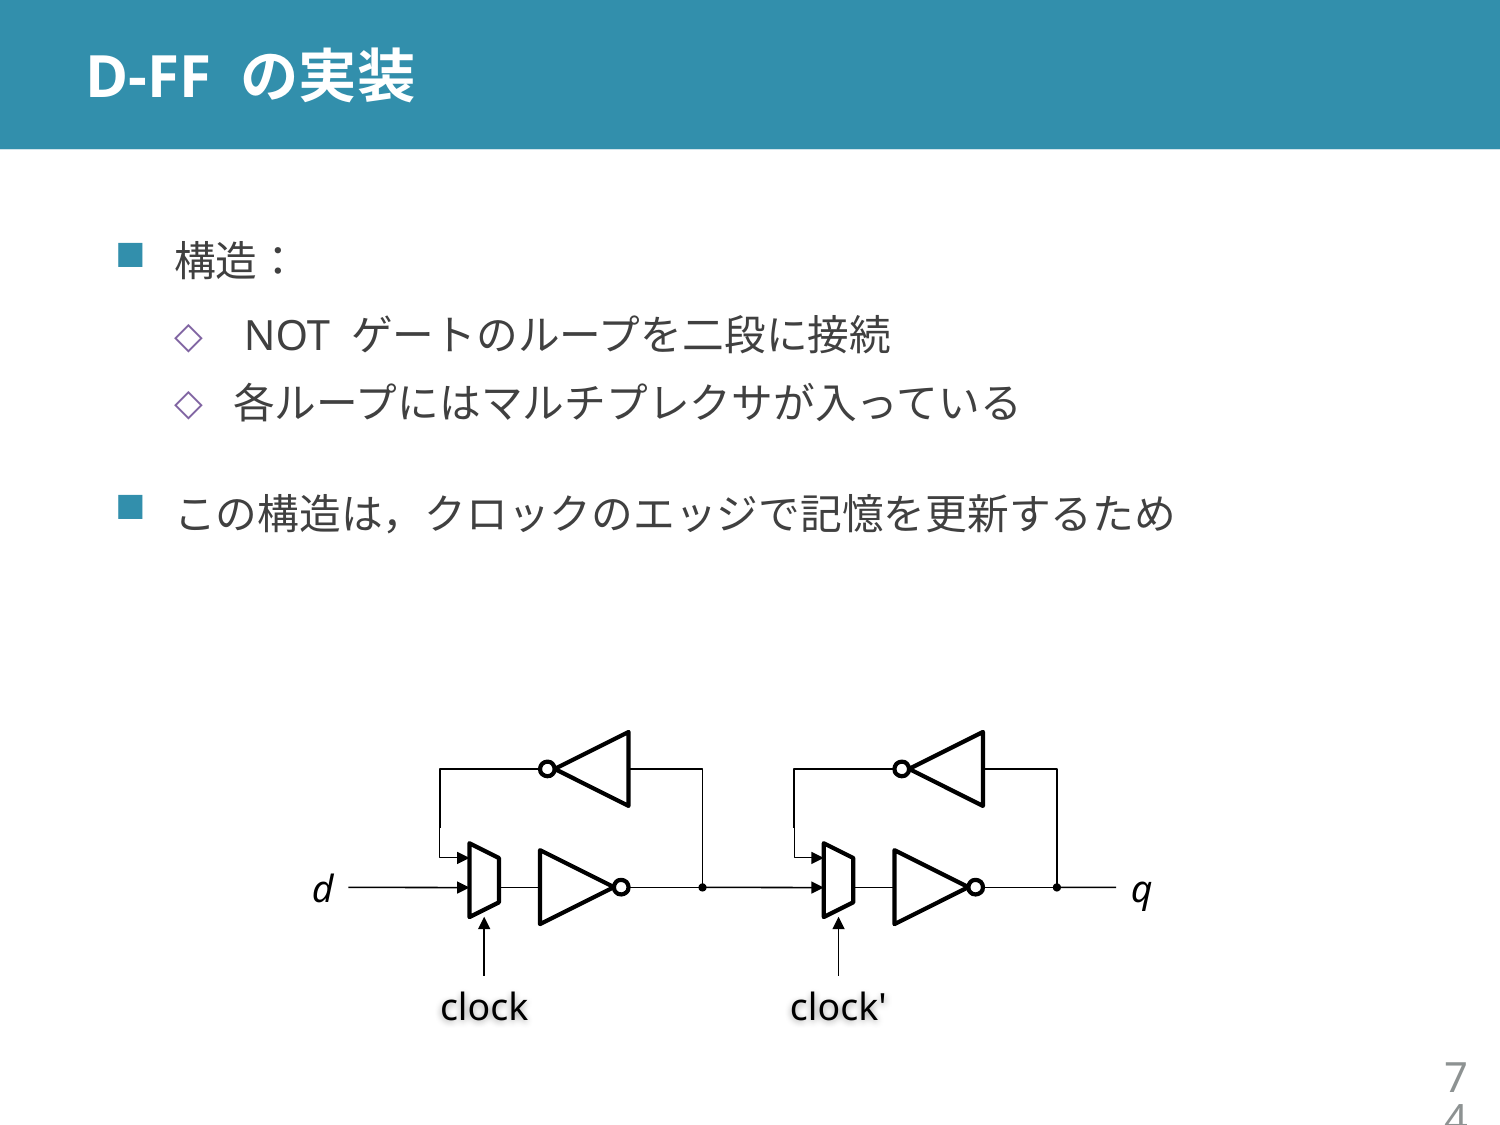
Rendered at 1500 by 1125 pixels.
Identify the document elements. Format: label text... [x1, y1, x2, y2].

text_box [1052, 883, 1116, 892]
text_box clock' [808, 975, 869, 1036]
text_box [698, 881, 821, 894]
text_box [821, 841, 856, 919]
text_box [794, 813, 824, 865]
picture [525, 709, 644, 947]
text_box [794, 769, 874, 888]
text_box 構造： NOT ゲートのループを二段に接続 各ループにはマルチプレクサが入っている この構造は，クロックのエッジで記憶を更新するため [100, 222, 1459, 563]
text_box [649, 769, 703, 888]
text_box clock [454, 975, 514, 1036]
text_box q [1116, 858, 1176, 918]
text_box [439, 828, 470, 865]
text_box [349, 881, 467, 894]
picture [879, 709, 998, 947]
title D-FF の実装 [70, 0, 1500, 150]
text_box [1002, 769, 1057, 888]
text_box [467, 841, 502, 919]
slide_number 74 [1428, 1049, 1489, 1110]
text_box d [289, 858, 349, 918]
text_box [439, 769, 520, 888]
